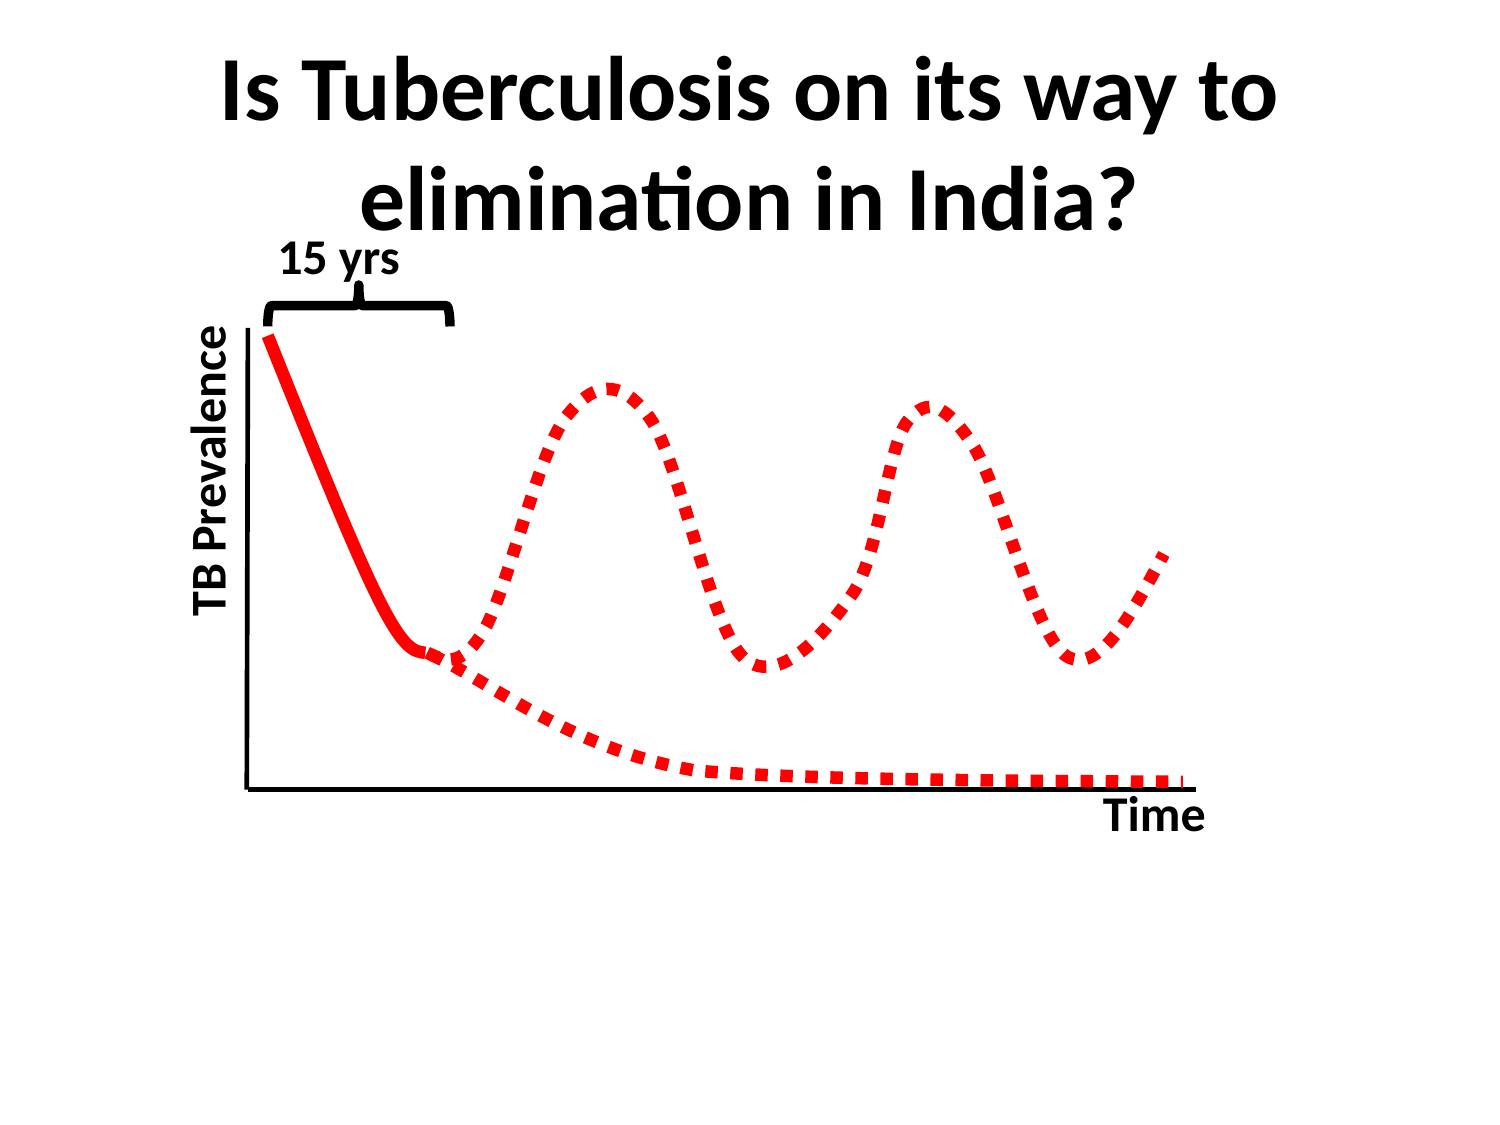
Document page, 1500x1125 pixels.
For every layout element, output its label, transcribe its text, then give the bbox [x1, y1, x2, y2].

text_box [266, 293, 451, 327]
text_box TB Prevalence [168, 310, 243, 632]
title Is Tuberculosis on its way to elimination in India? [75, 45, 1425, 233]
text_box [426, 386, 1166, 669]
text_box [445, 659, 1183, 784]
text_box [265, 334, 426, 655]
text_box 15 yrs [262, 217, 415, 293]
text_box Time [1088, 774, 1221, 849]
